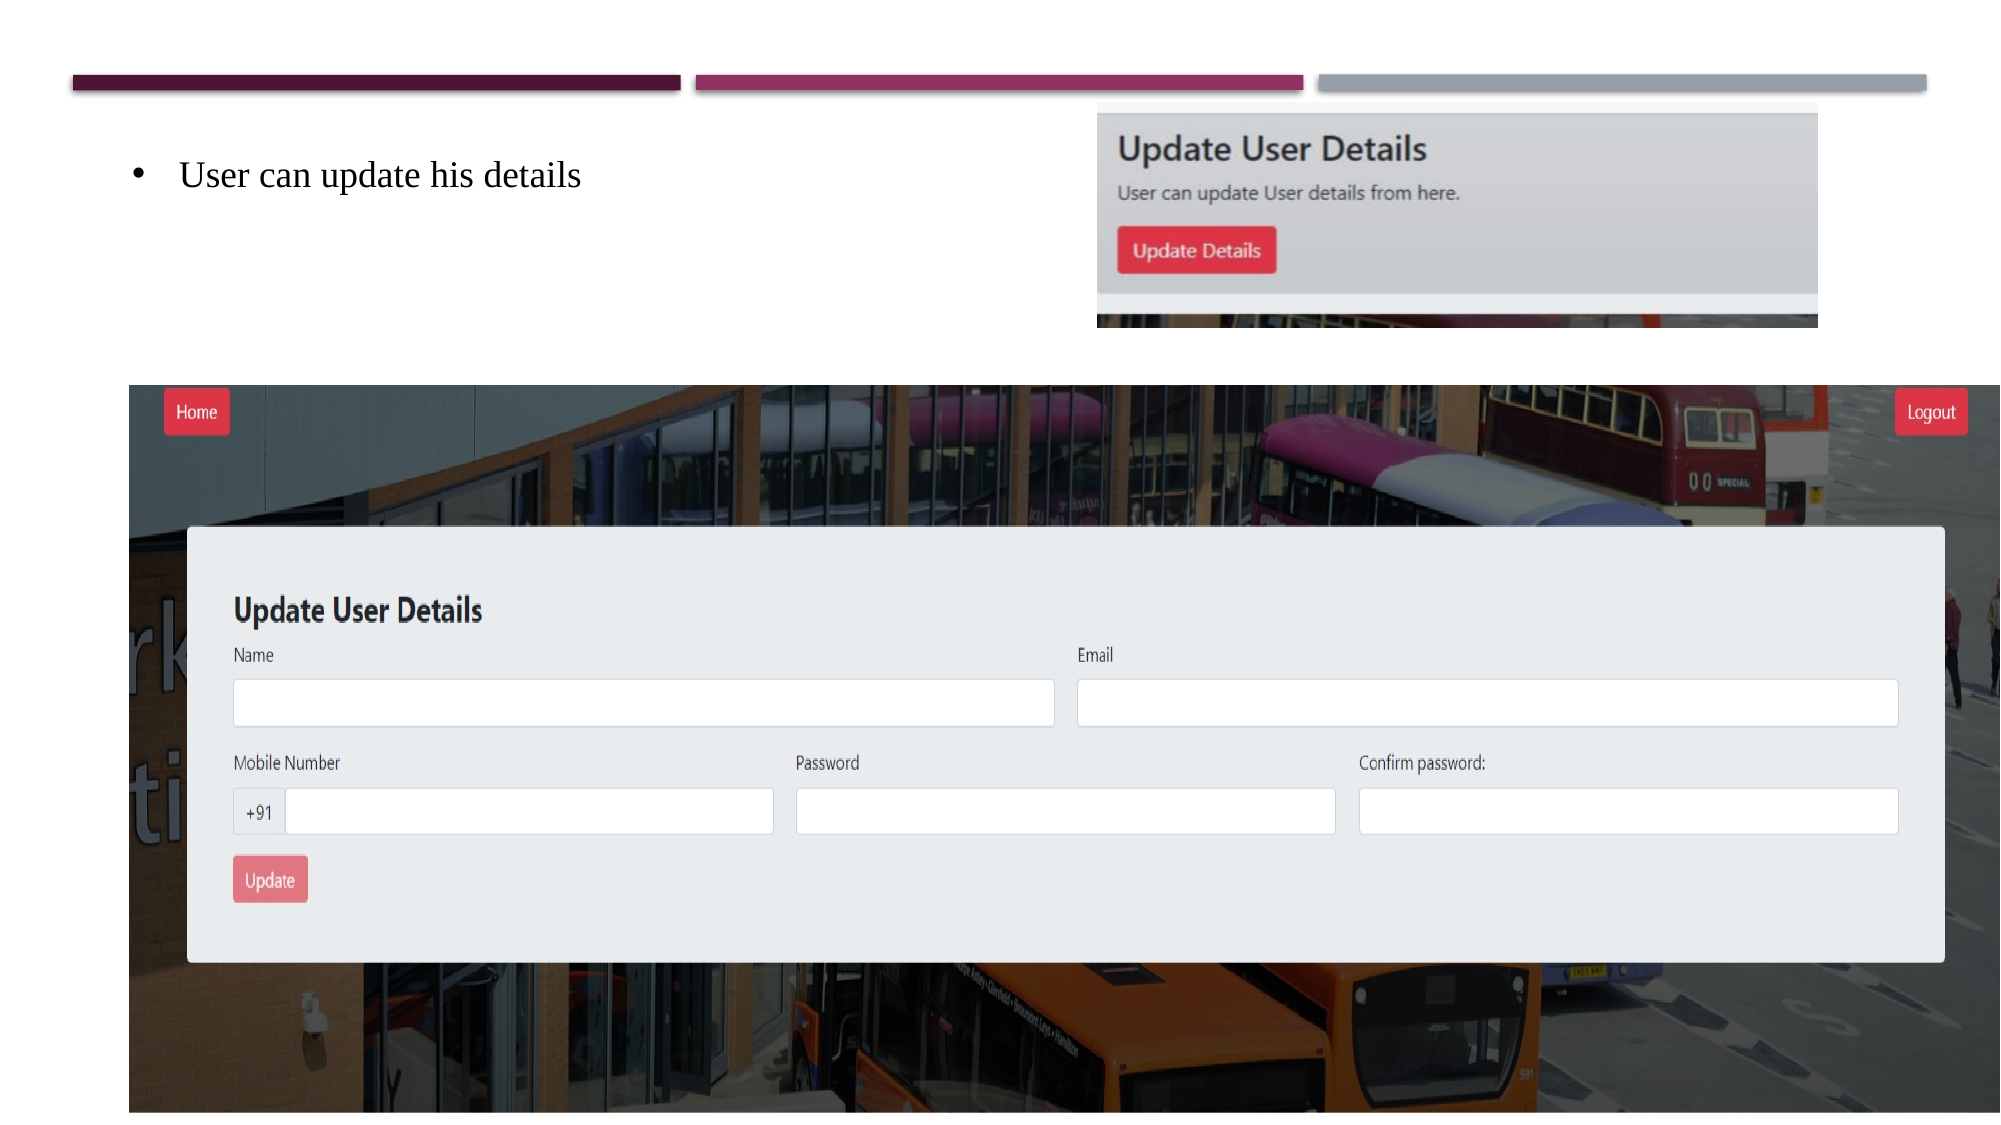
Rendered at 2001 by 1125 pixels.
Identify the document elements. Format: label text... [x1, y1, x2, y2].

text_box User can update his details [117, 143, 597, 203]
picture [1097, 101, 1819, 328]
picture [128, 384, 2000, 1125]
